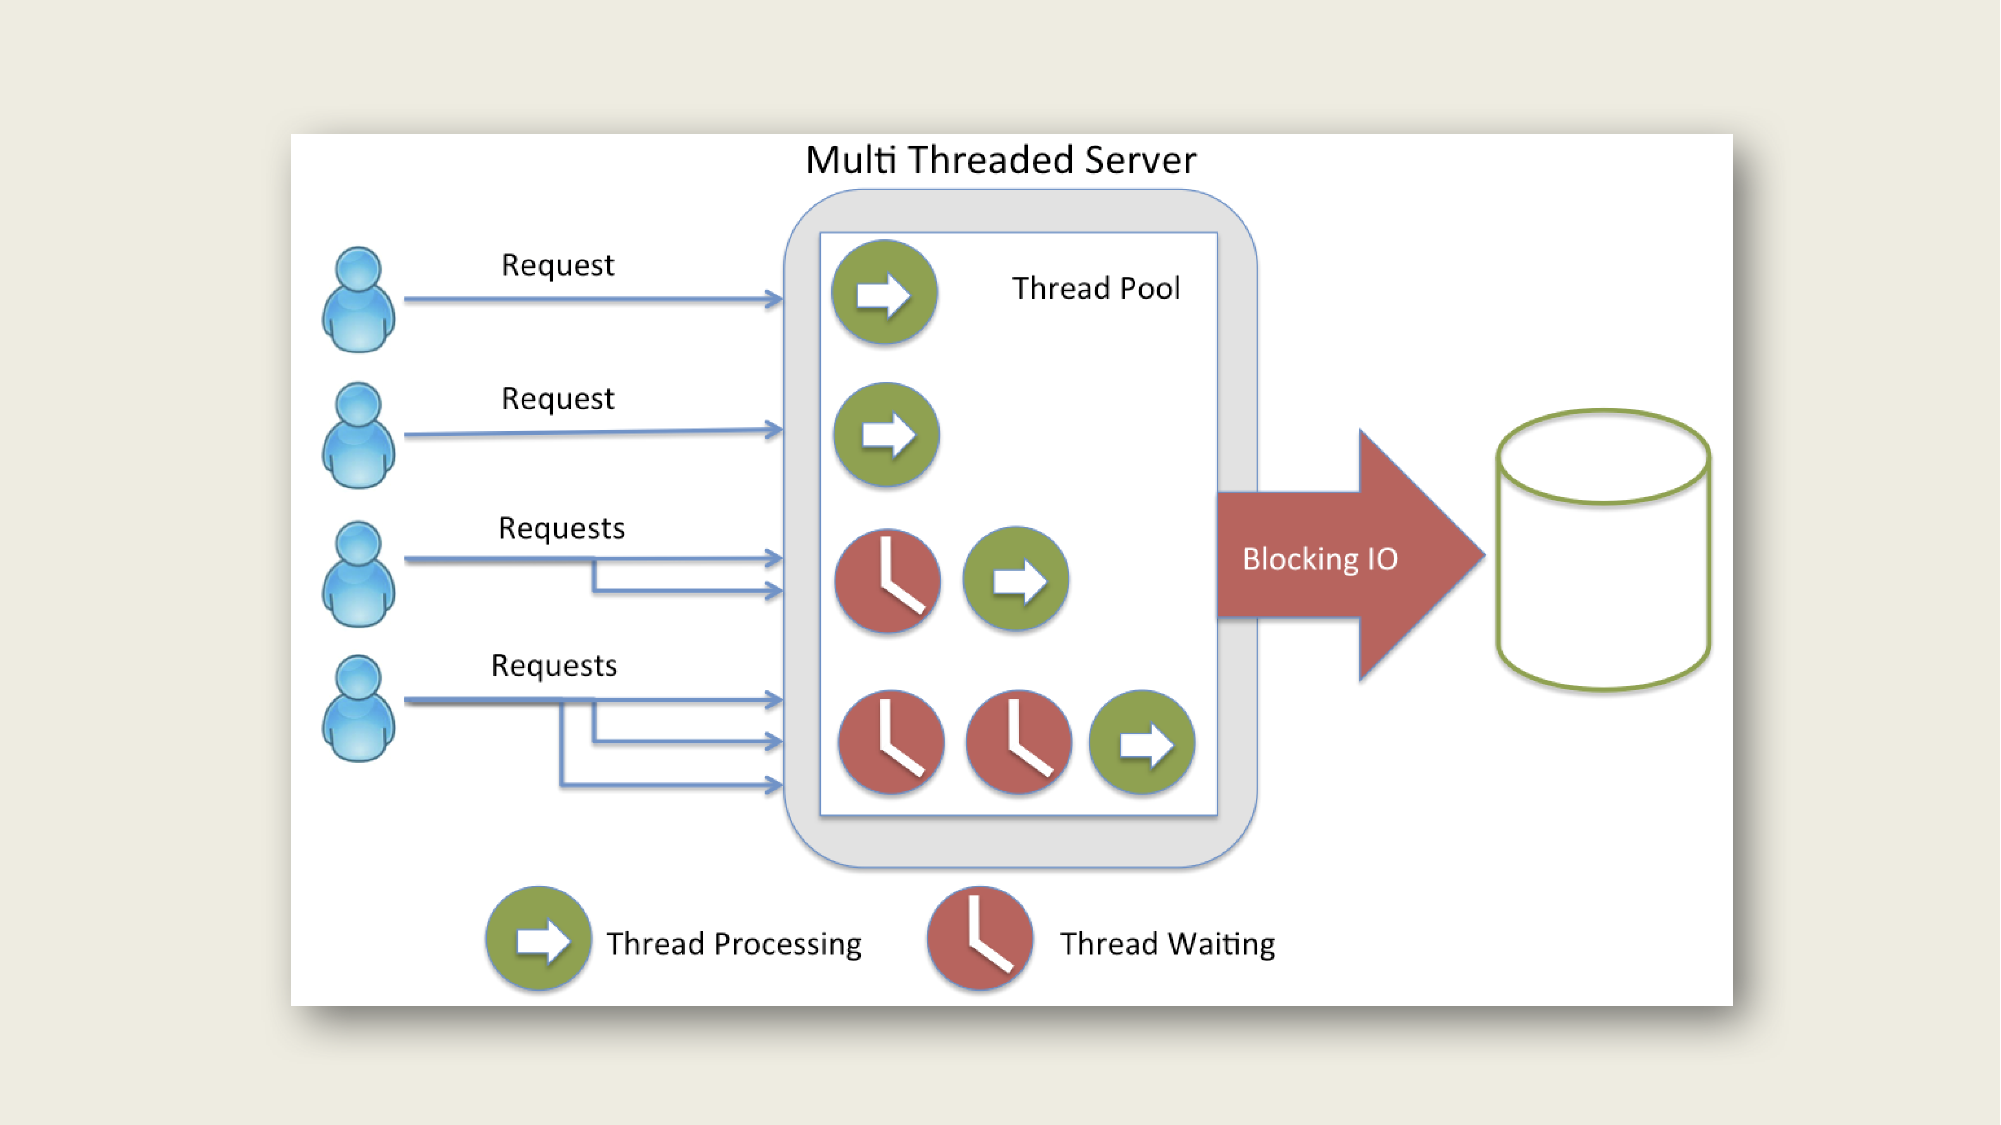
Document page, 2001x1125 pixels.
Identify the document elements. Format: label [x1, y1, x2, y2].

picture [290, 133, 1733, 1006]
